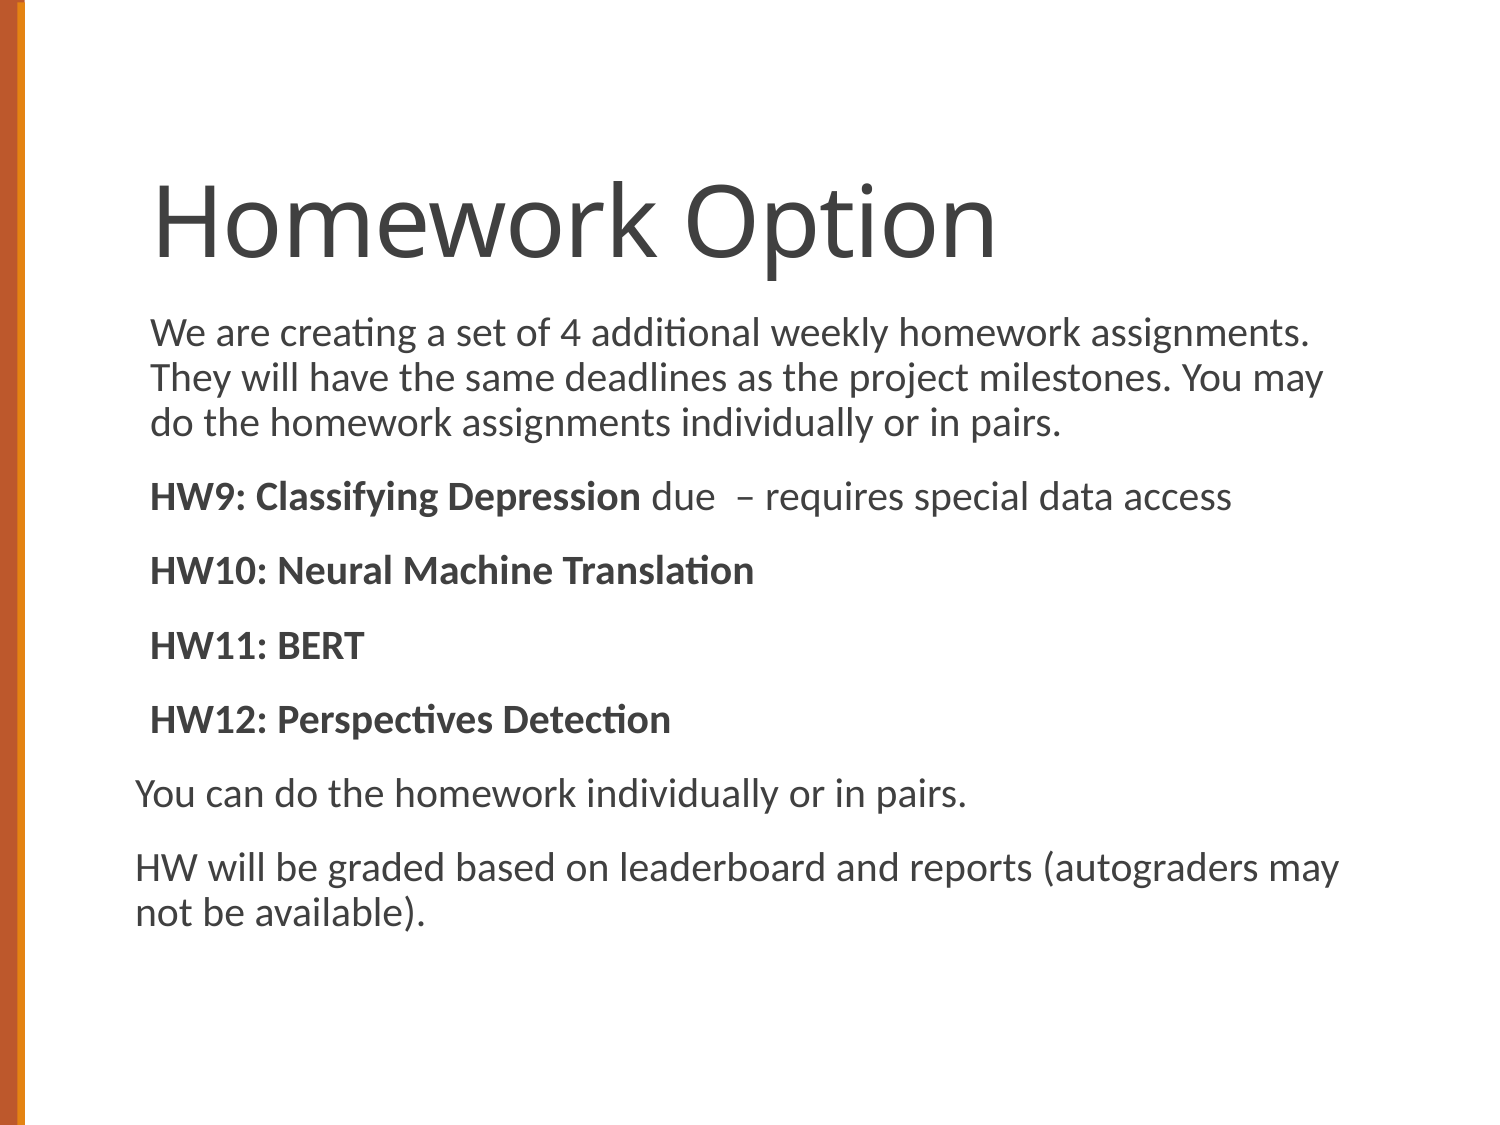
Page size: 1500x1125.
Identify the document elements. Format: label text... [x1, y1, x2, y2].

list We are creating a set of 4 additional weekly homework assignments. They will have the same deadlines as the project milestones. You may do the homework assignments individually or in pairs. HW9: Classifying Depression due – requires special data access HW10: Neural Machine Translation HW11: BERT HW12: Perspectives Detection You can do the homework individually or in pairs. HW will be graded based on leaderboard and reports (autograders may not be available). [135, 302, 1373, 1078]
title Homework Option [135, 47, 1373, 285]
